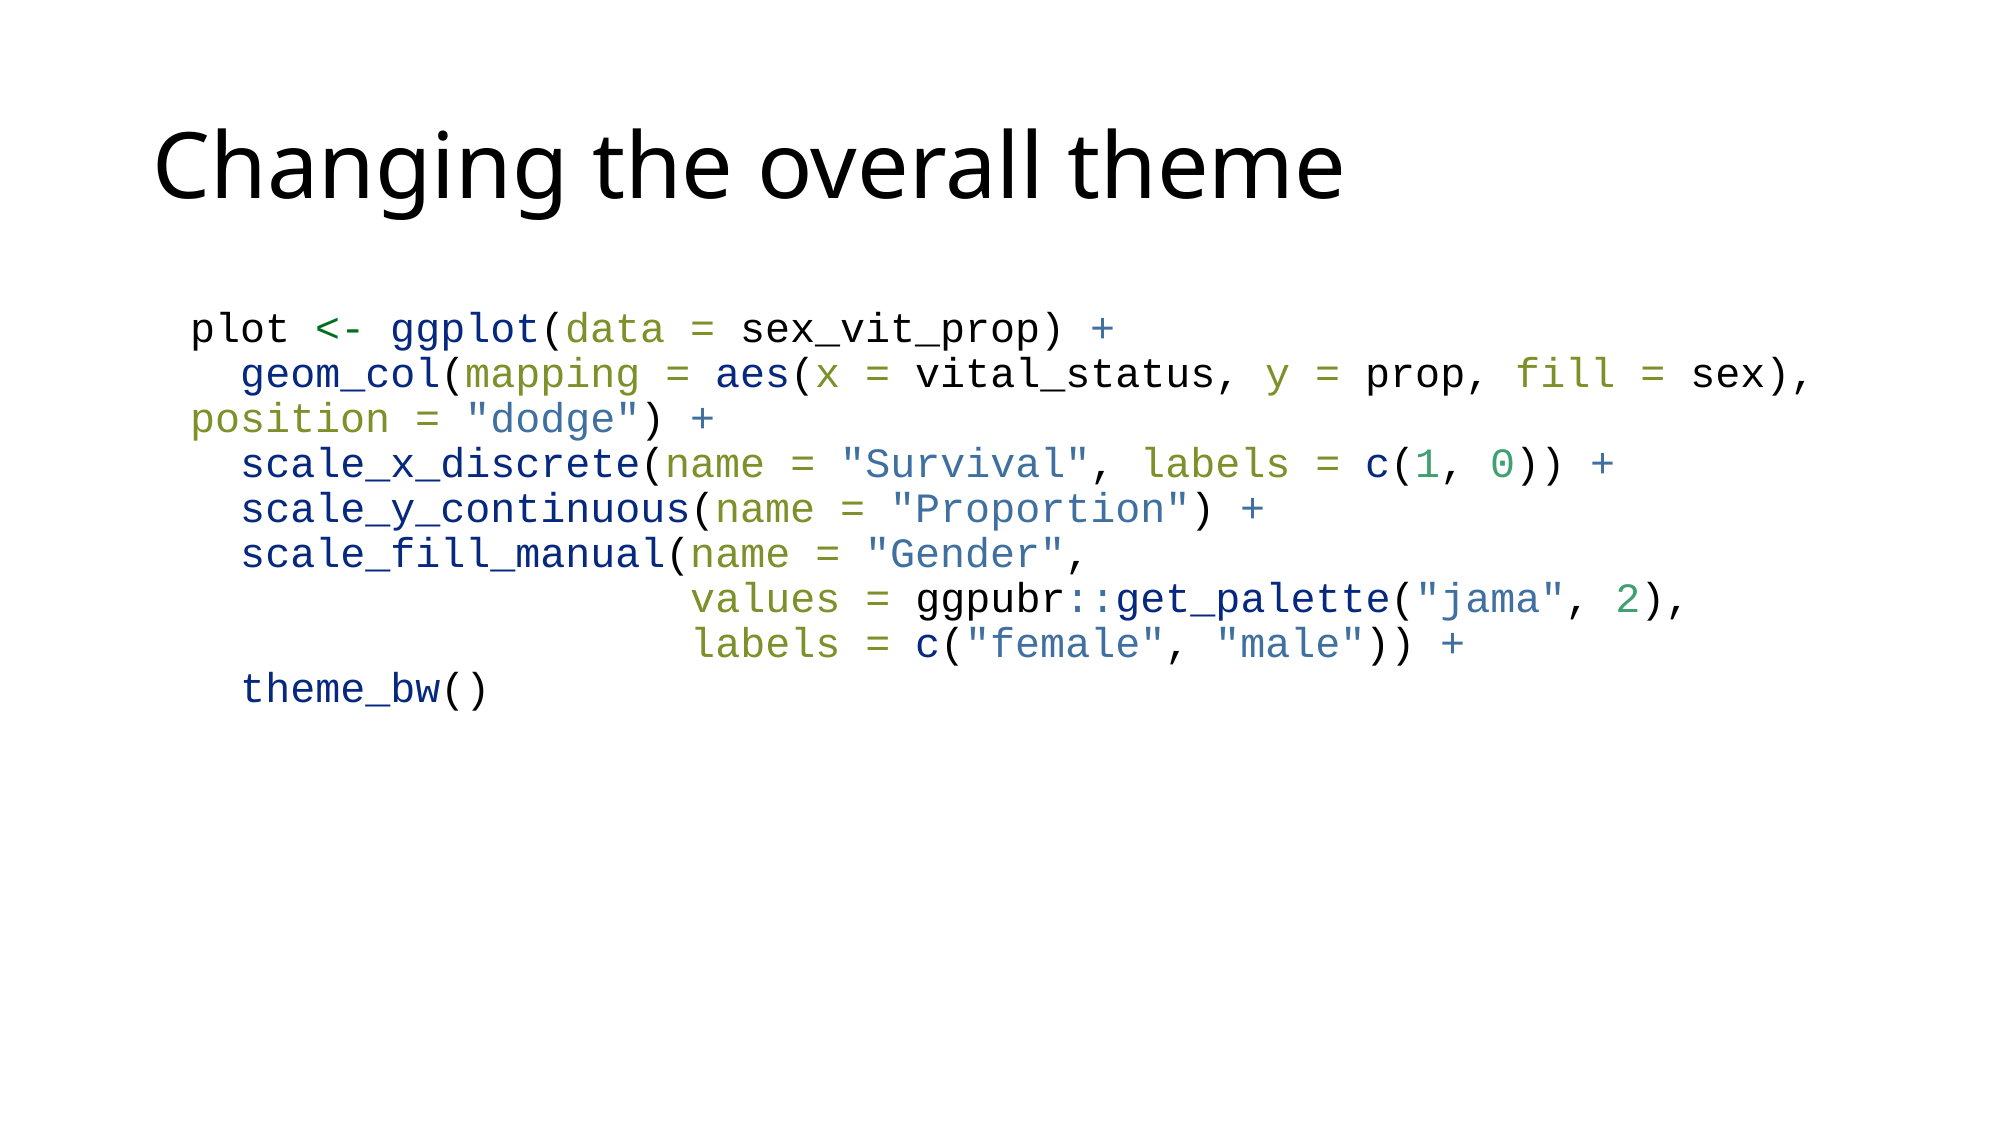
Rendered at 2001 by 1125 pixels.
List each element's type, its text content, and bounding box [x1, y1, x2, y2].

list plot <- ggplot(data = sex_vit_prop) + geom_col(mapping = aes(x = vital_status, y = prop, fill = sex), position = "dodge") + scale_x_discrete(name = "Survival", labels = c(1, 0)) + scale_y_continuous(name = "Proportion") + scale_fill_manual(name = "Gender", values = ggpubr::get_palette("jama", 2), labels = c("female", "male")) + theme_bw() [137, 299, 1863, 1014]
title Changing the overall theme [137, 59, 1863, 278]
